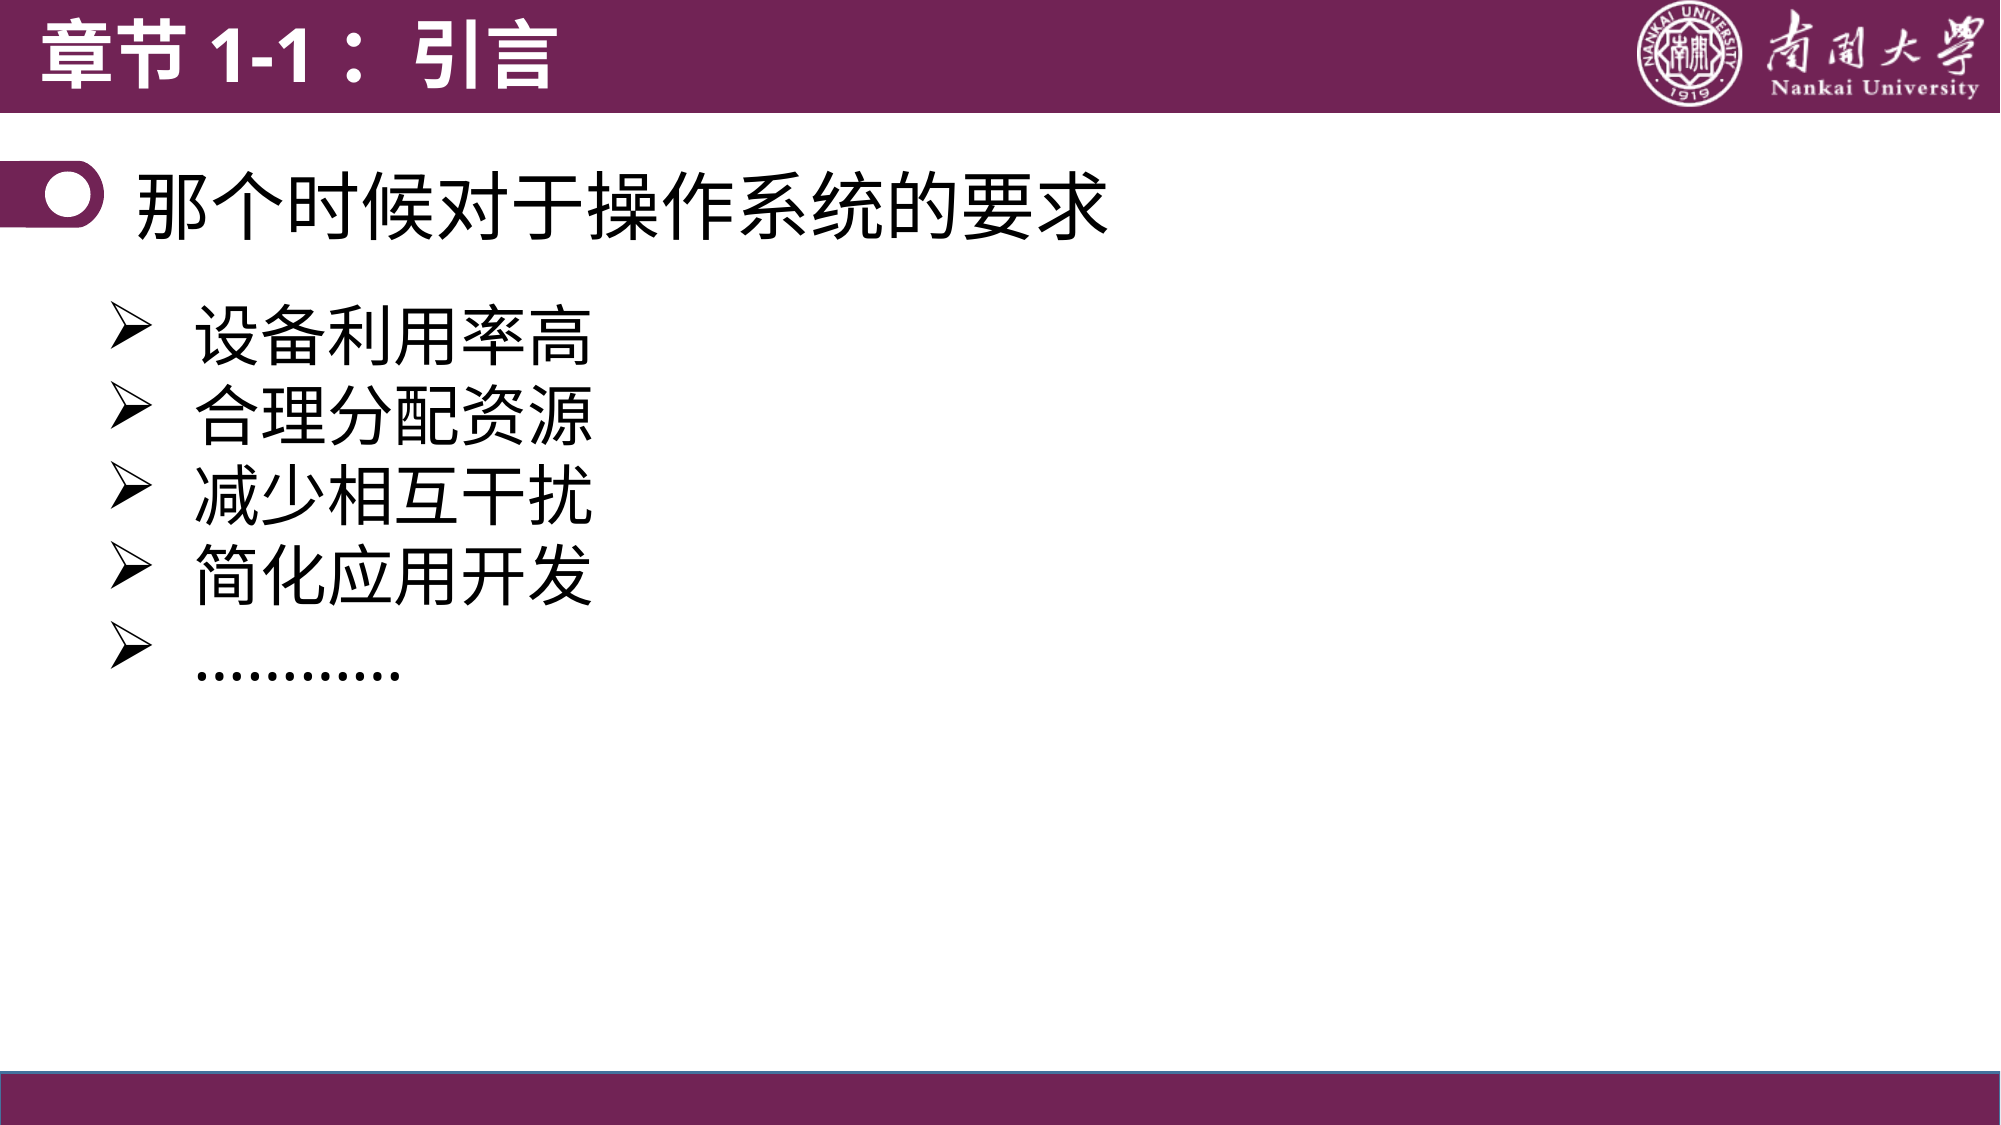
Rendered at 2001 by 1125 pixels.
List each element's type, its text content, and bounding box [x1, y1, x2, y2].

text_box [0, 160, 104, 228]
title 那个时候对于操作系统的要求 [120, 130, 1620, 259]
picture [1637, 0, 2001, 110]
text_box 章节1-1：引言 [24, 0, 1025, 116]
text_box 设备利用率高 合理分配资源 减少相互干扰 简化应用开发 ………… [90, 286, 1898, 701]
